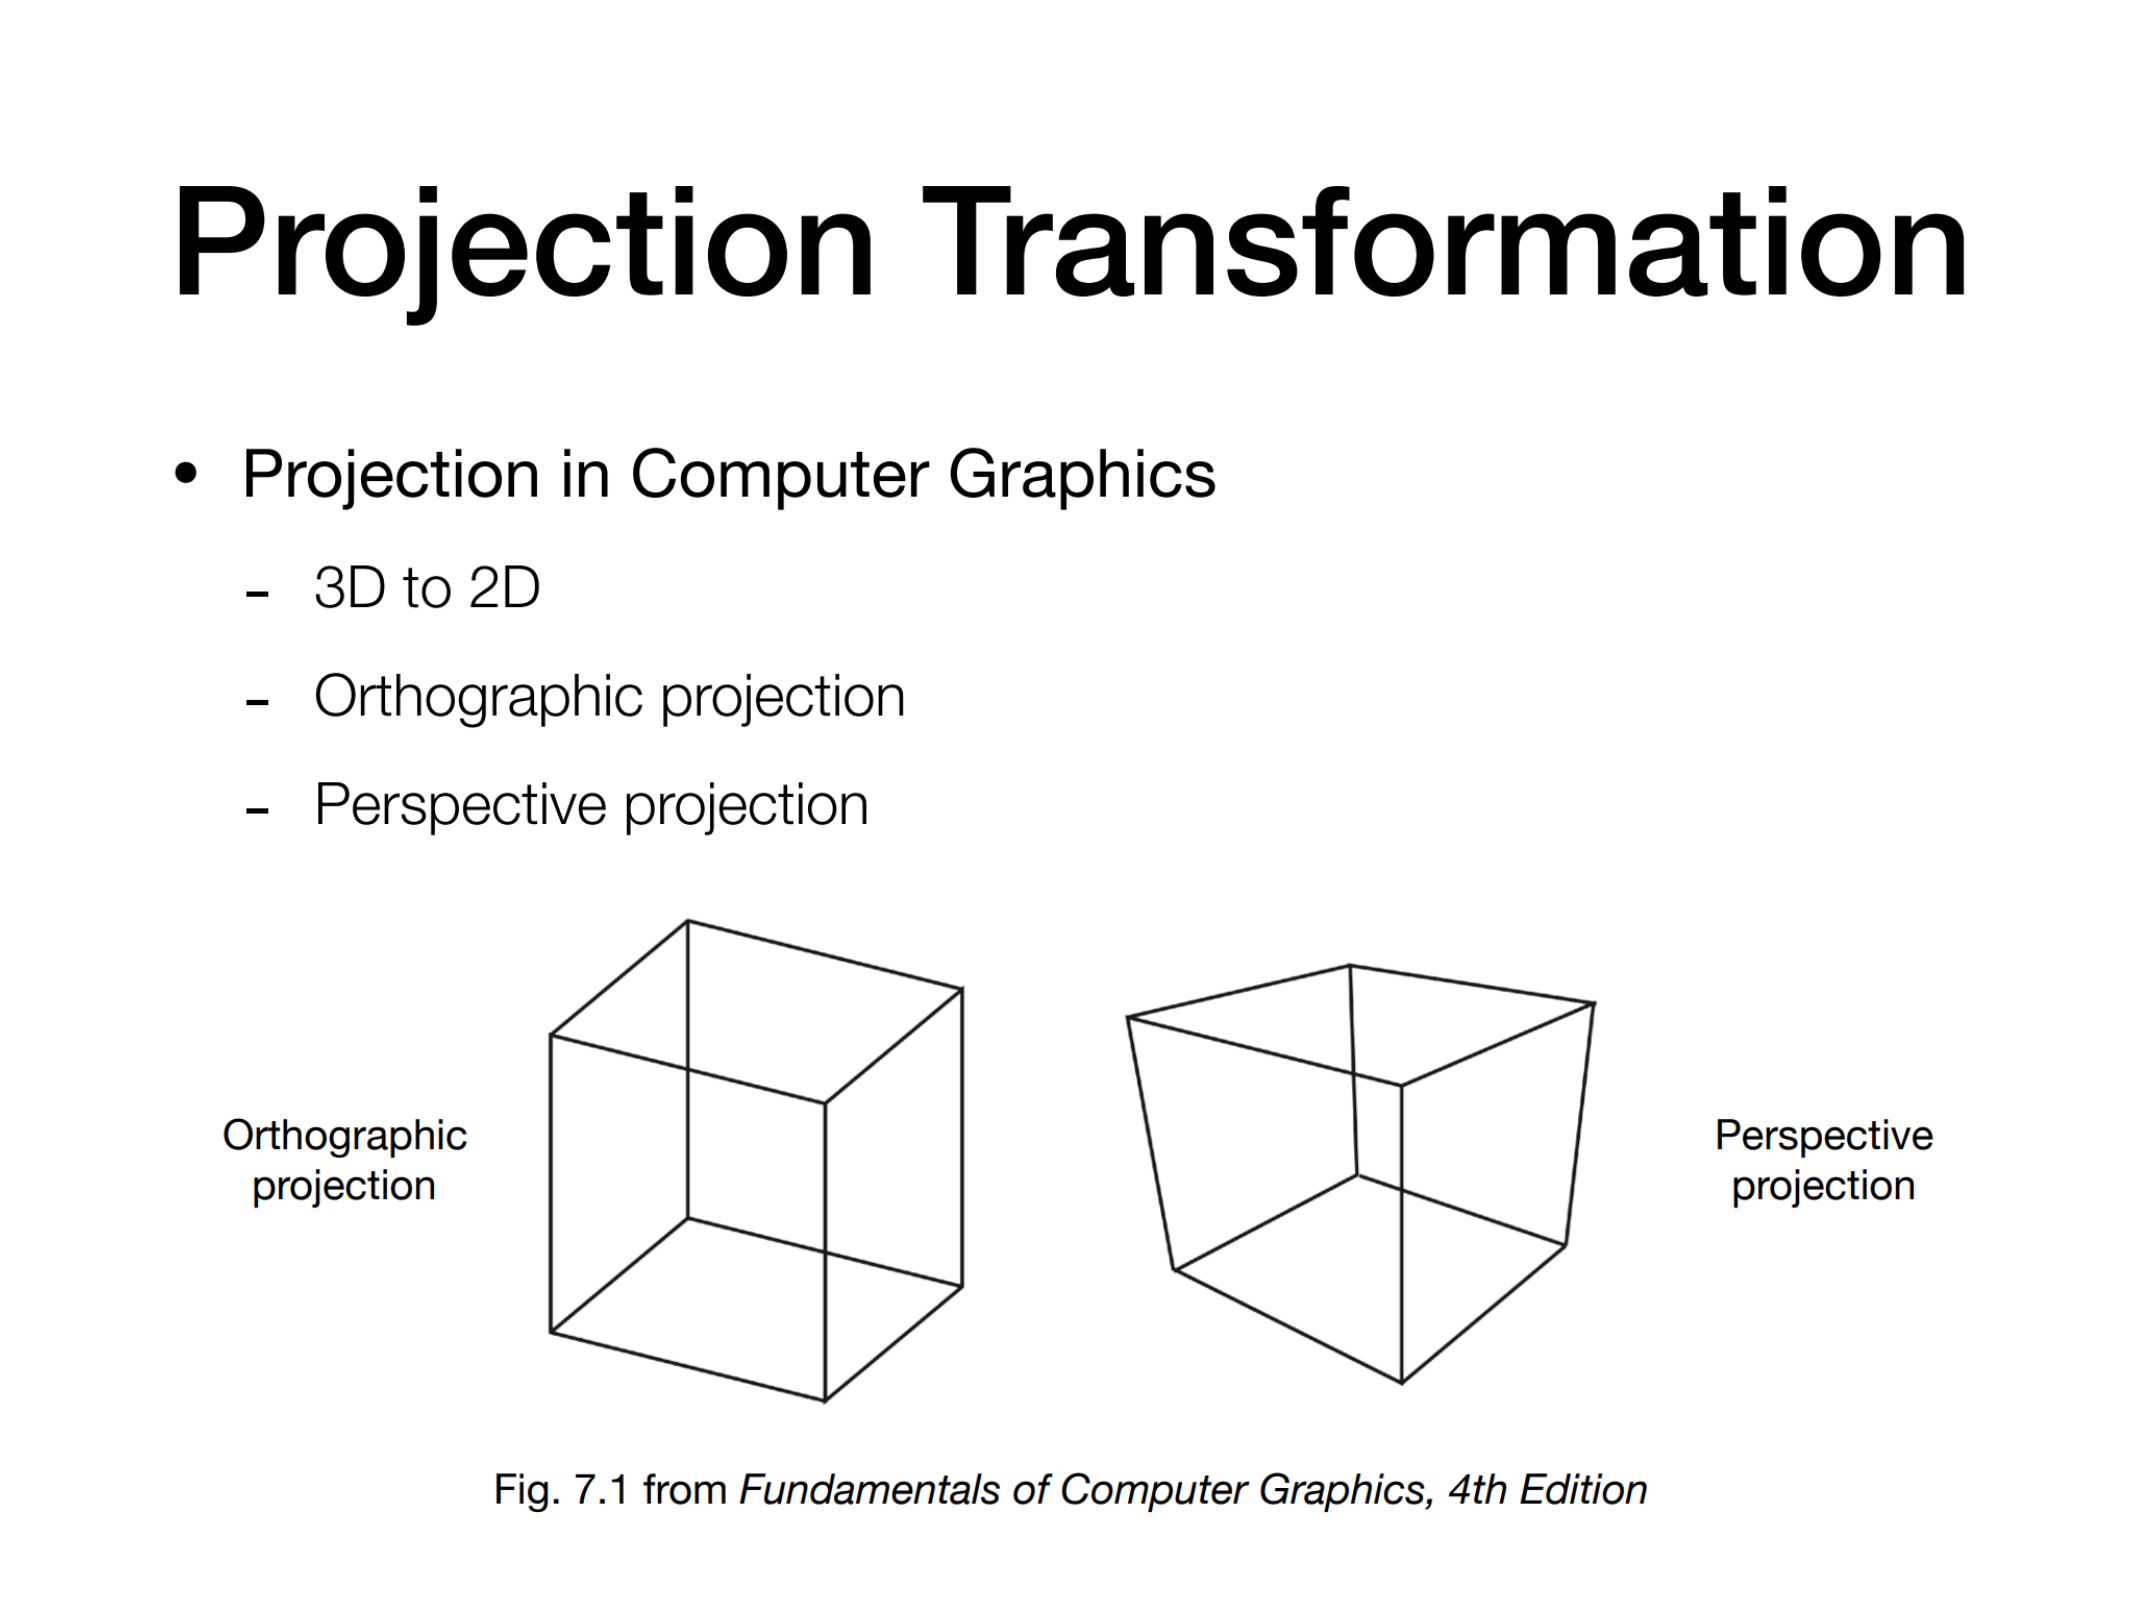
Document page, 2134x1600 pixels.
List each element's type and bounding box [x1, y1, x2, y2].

picture [37, 62, 2096, 1538]
